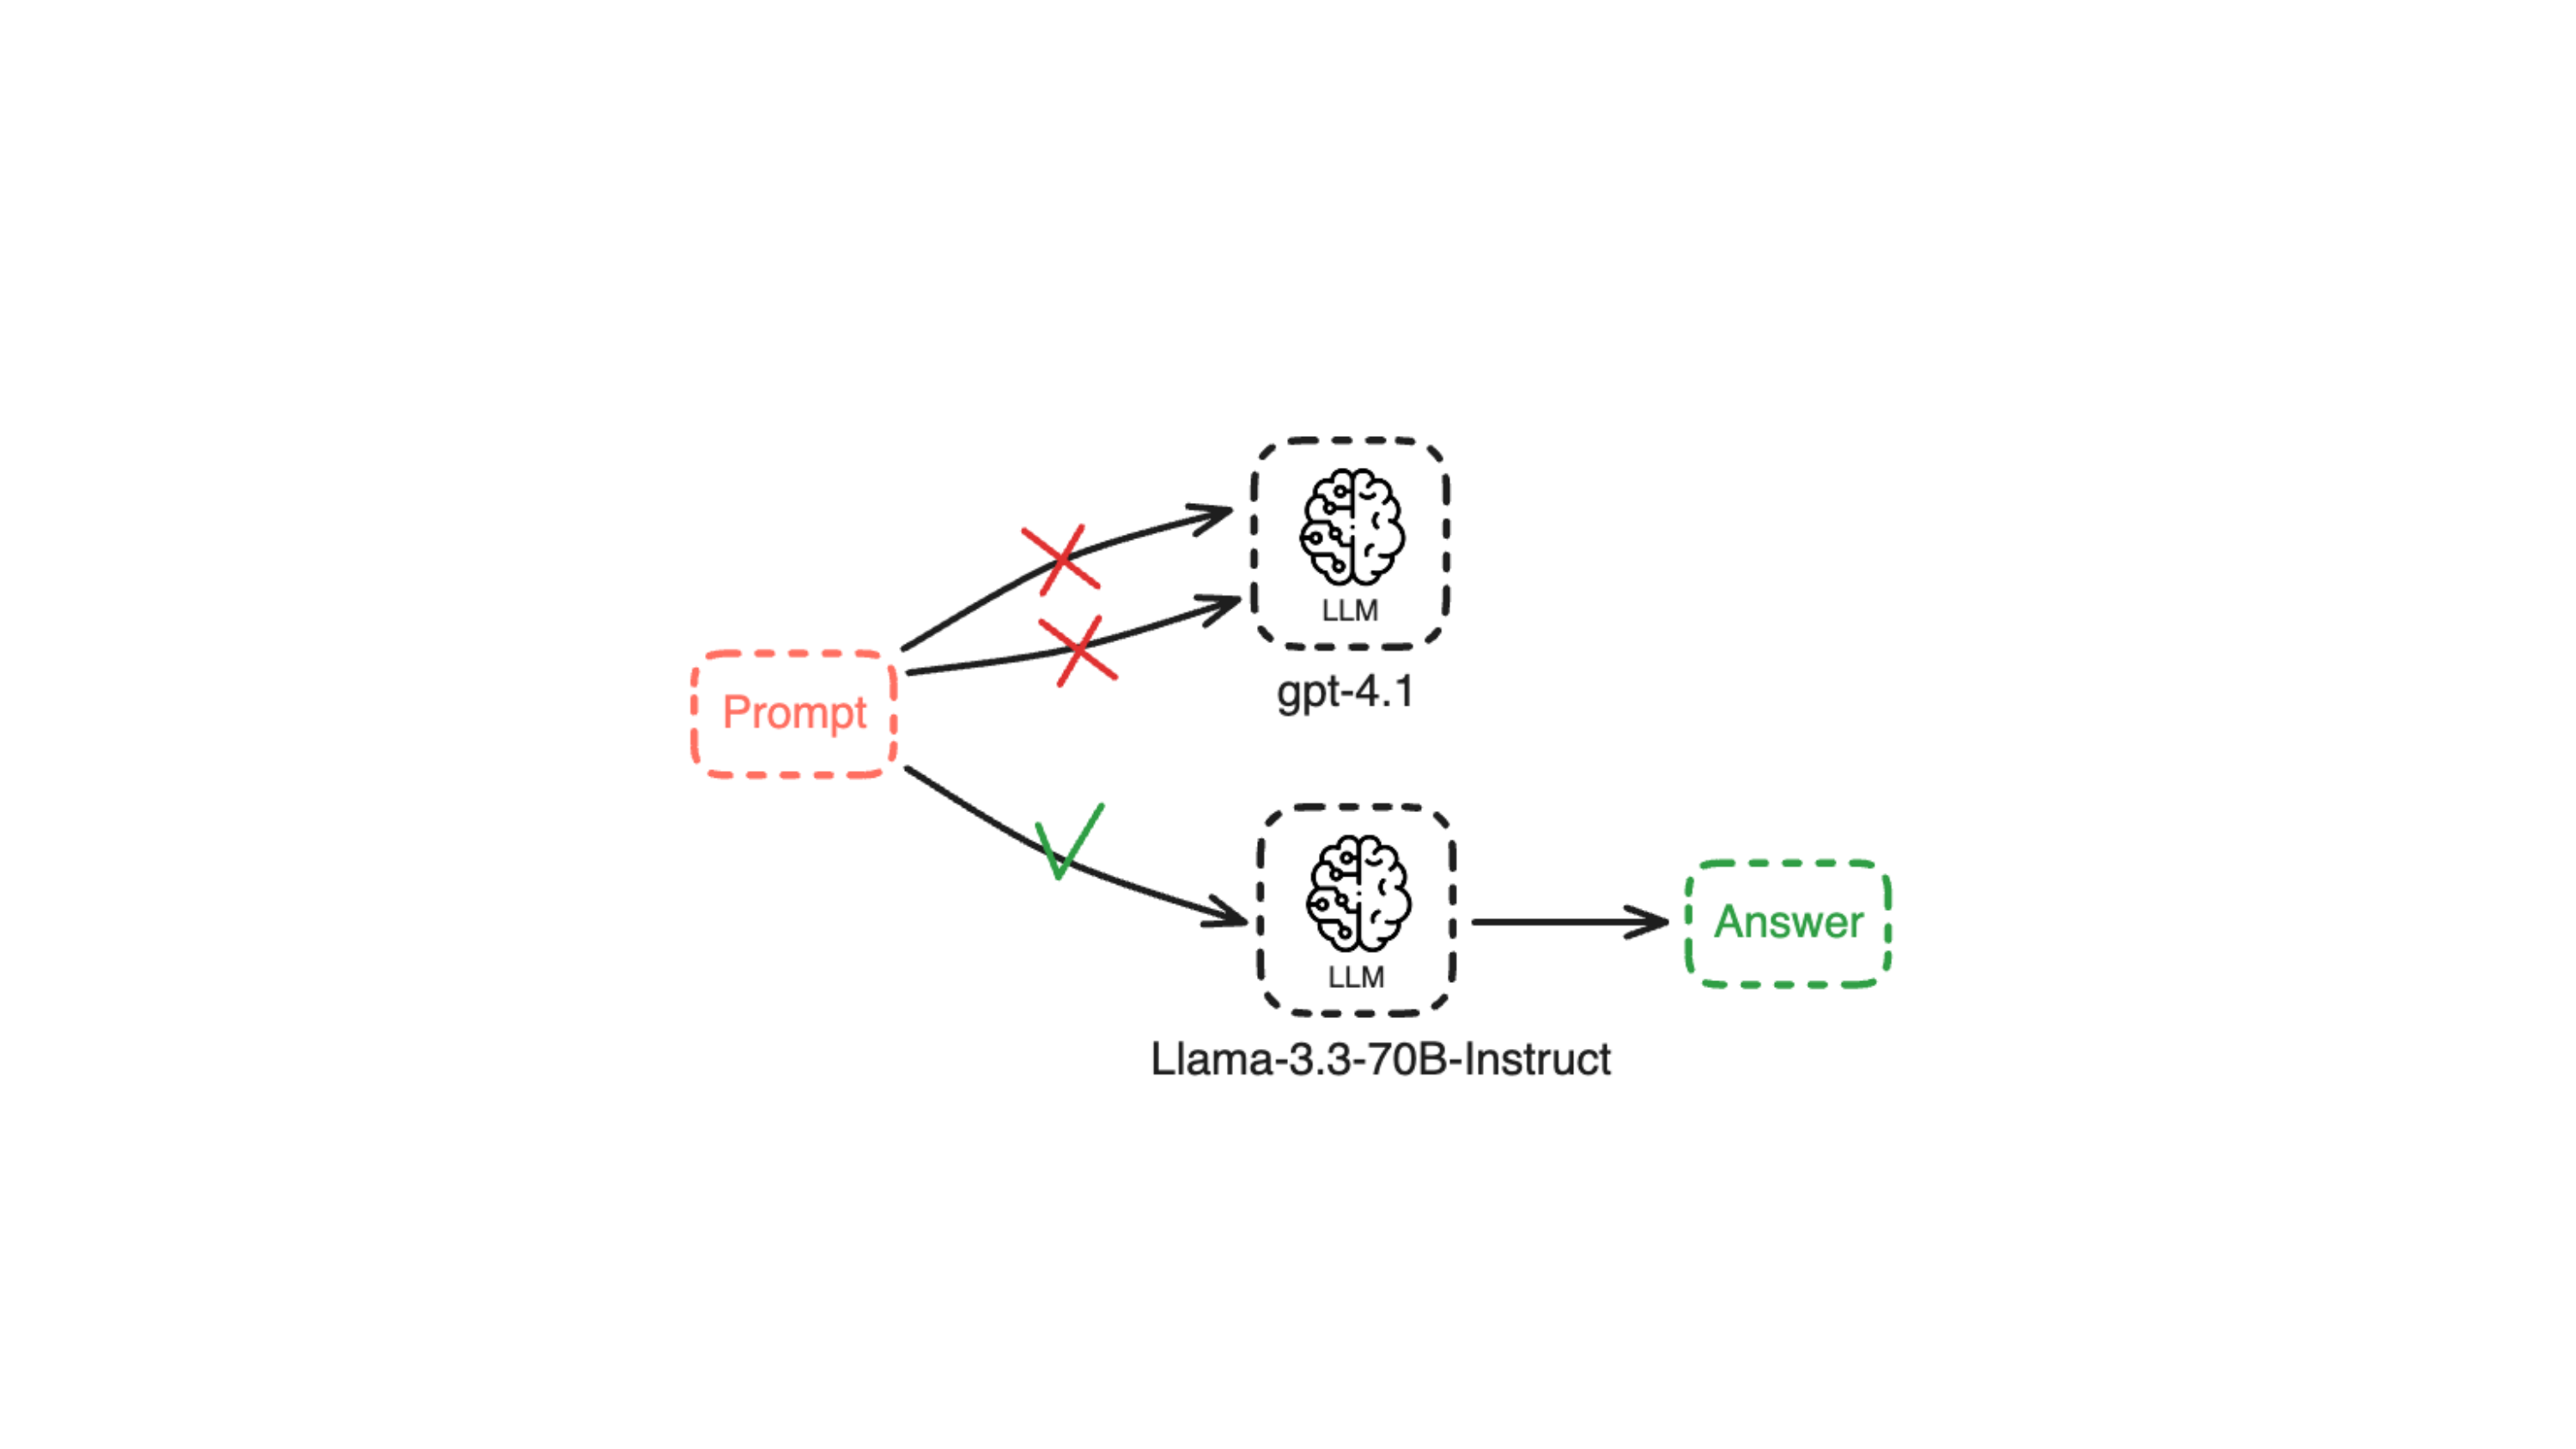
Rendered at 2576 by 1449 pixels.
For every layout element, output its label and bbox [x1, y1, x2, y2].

text_box [0, 0, 2576, 1449]
